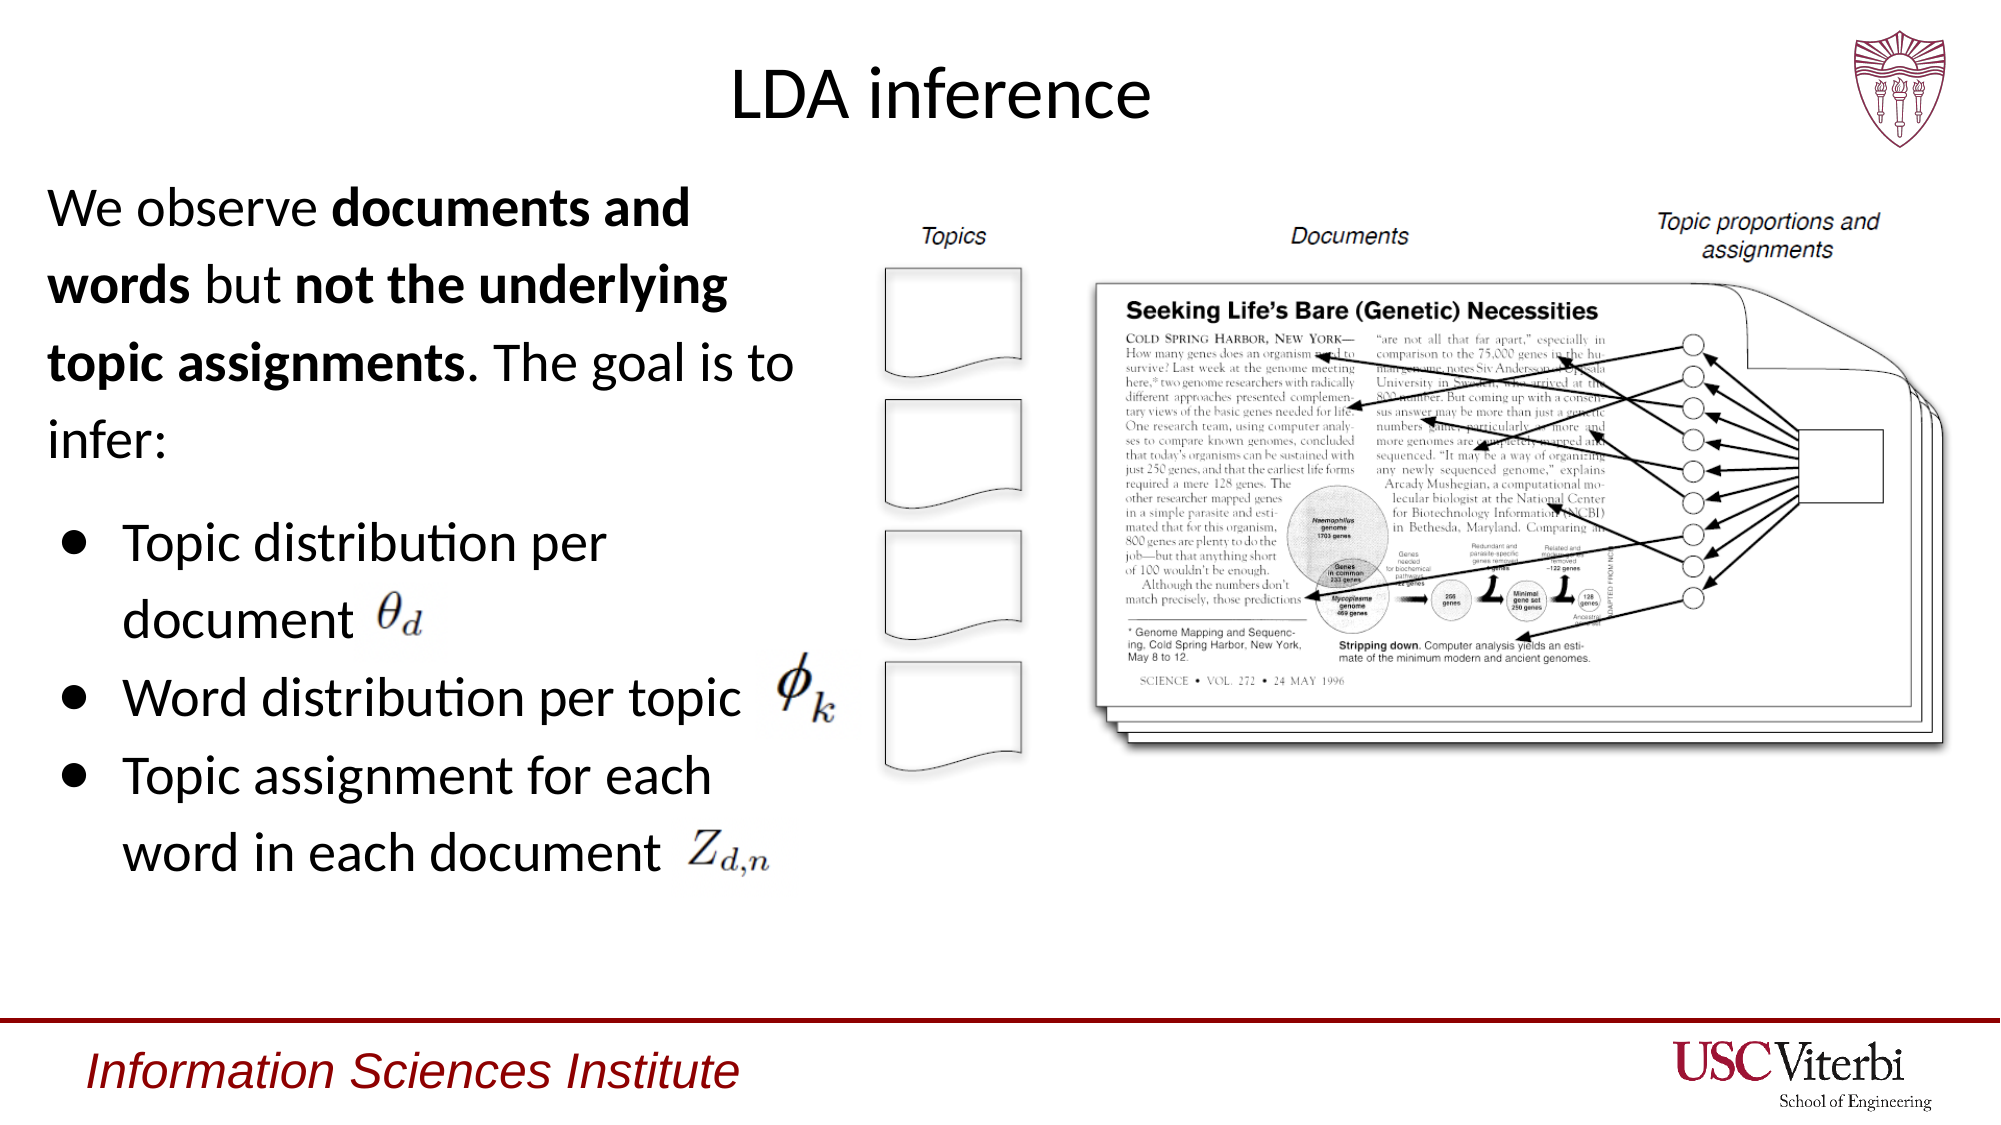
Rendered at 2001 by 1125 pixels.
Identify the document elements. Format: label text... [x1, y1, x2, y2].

list We observe documents and words but not the underlying topic assignments. The goal is to infer: Topic distribution per document Word distribution per topic Topic assignment for each word in each document [32, 152, 825, 987]
picture [1641, 1027, 1964, 1118]
picture [353, 582, 449, 663]
picture [1824, 13, 1975, 164]
picture [754, 203, 1987, 807]
title LDA inference [99, 35, 1783, 141]
picture [670, 817, 799, 898]
